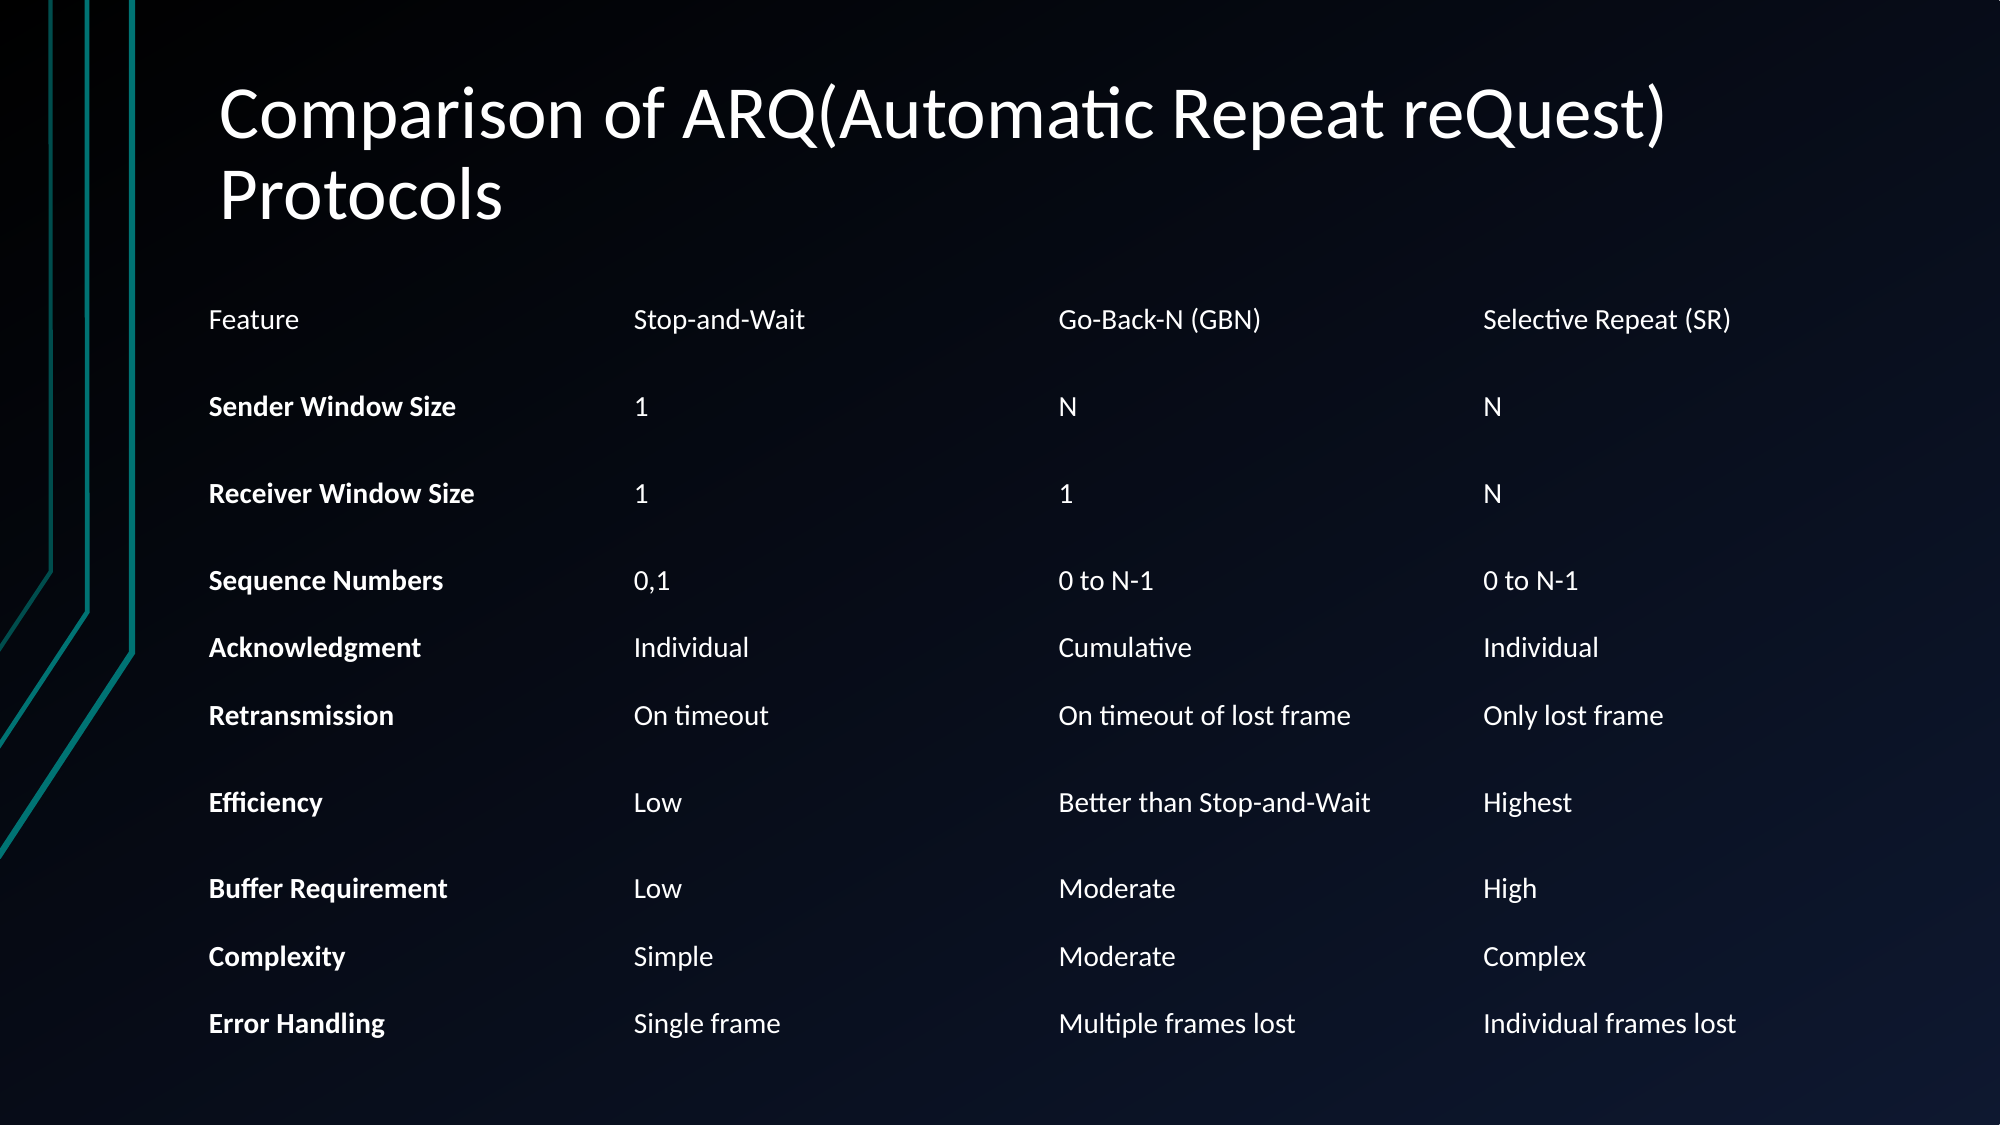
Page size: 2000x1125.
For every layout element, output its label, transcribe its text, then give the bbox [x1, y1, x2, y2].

table_cell Individual frames lost [1474, 983, 1899, 1070]
table_cell On timeout of lost frame [1050, 675, 1474, 761]
table_header Stop-and-Wait [625, 279, 1050, 366]
table_cell 1 [1050, 453, 1474, 540]
table_cell Complex [1474, 935, 1899, 983]
table_cell Complexity [200, 935, 625, 983]
table_cell Cumulative [1050, 626, 1474, 675]
table_cell N [1474, 366, 1899, 453]
table_cell Buffer Requirement [200, 848, 625, 935]
table_header Selective Repeat (SR) [1474, 279, 1899, 366]
table_cell Individual [1474, 626, 1899, 675]
table_cell Individual [625, 626, 1050, 675]
table_cell Moderate [1050, 848, 1474, 935]
table_cell 0 to N-1 [1474, 540, 1899, 626]
table_cell 1 [625, 366, 1050, 453]
table_cell Better than Stop-and-Wait [1050, 761, 1474, 848]
table_cell N [1474, 453, 1899, 540]
table_cell Receiver Window Size [200, 453, 625, 540]
table_cell Simple [625, 935, 1050, 983]
table_cell Efficiency [200, 761, 625, 848]
table_cell Sequence Numbers [200, 540, 625, 626]
table_cell Highest [1474, 761, 1899, 848]
table_header Go-Back-N (GBN) [1050, 279, 1474, 366]
table_cell Retransmission [200, 675, 625, 761]
table_cell Sender Window Size [200, 366, 625, 453]
table_cell Single frame [625, 983, 1050, 1070]
table_cell Error Handling [200, 983, 625, 1070]
table_header Feature [200, 279, 625, 366]
table_cell Multiple frames lost [1050, 983, 1474, 1070]
title Comparison of ARQ(Automatic Repeat reQuest) Protocols [199, 45, 1900, 246]
table_cell 1 [625, 453, 1050, 540]
table_cell High [1474, 848, 1899, 935]
table_cell Low [625, 761, 1050, 848]
table_cell 0 to N-1 [1050, 540, 1474, 626]
table_cell Only lost frame [1474, 675, 1899, 761]
table_cell Acknowledgment [200, 626, 625, 675]
table_cell Low [625, 848, 1050, 935]
table_cell 0,1 [625, 540, 1050, 626]
table_cell Moderate [1050, 935, 1474, 983]
table_cell On timeout [625, 675, 1050, 761]
table_cell N [1050, 366, 1474, 453]
